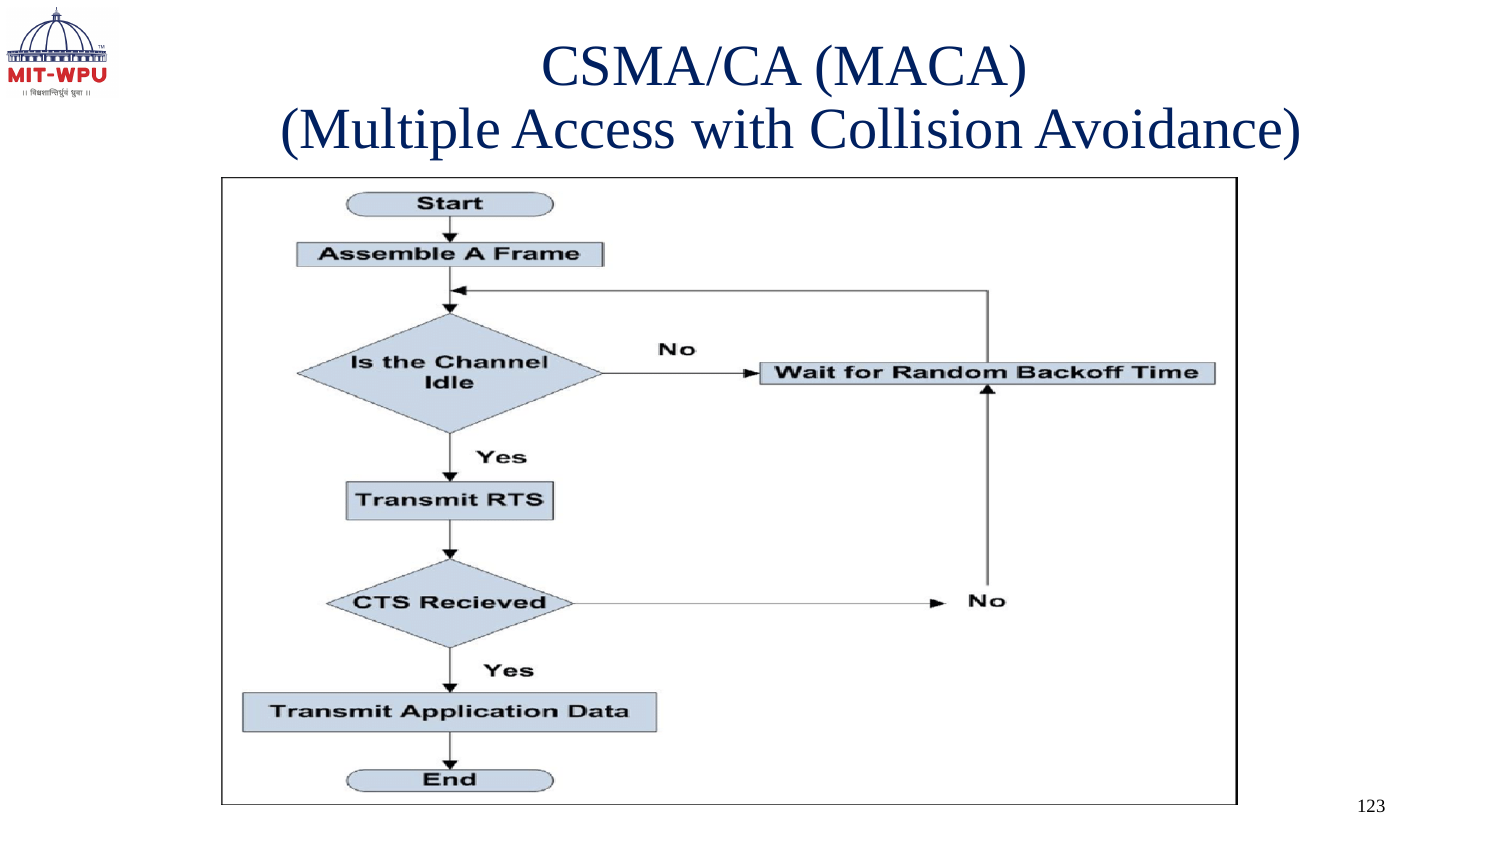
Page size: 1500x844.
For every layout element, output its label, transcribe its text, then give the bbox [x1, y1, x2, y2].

picture [221, 177, 1238, 805]
picture [6, 7, 119, 98]
title CSMA/CA (MACA) (Multiple Access with Collision Avoidance) [147, 10, 1436, 167]
slide_number 123 [1059, 782, 1397, 827]
